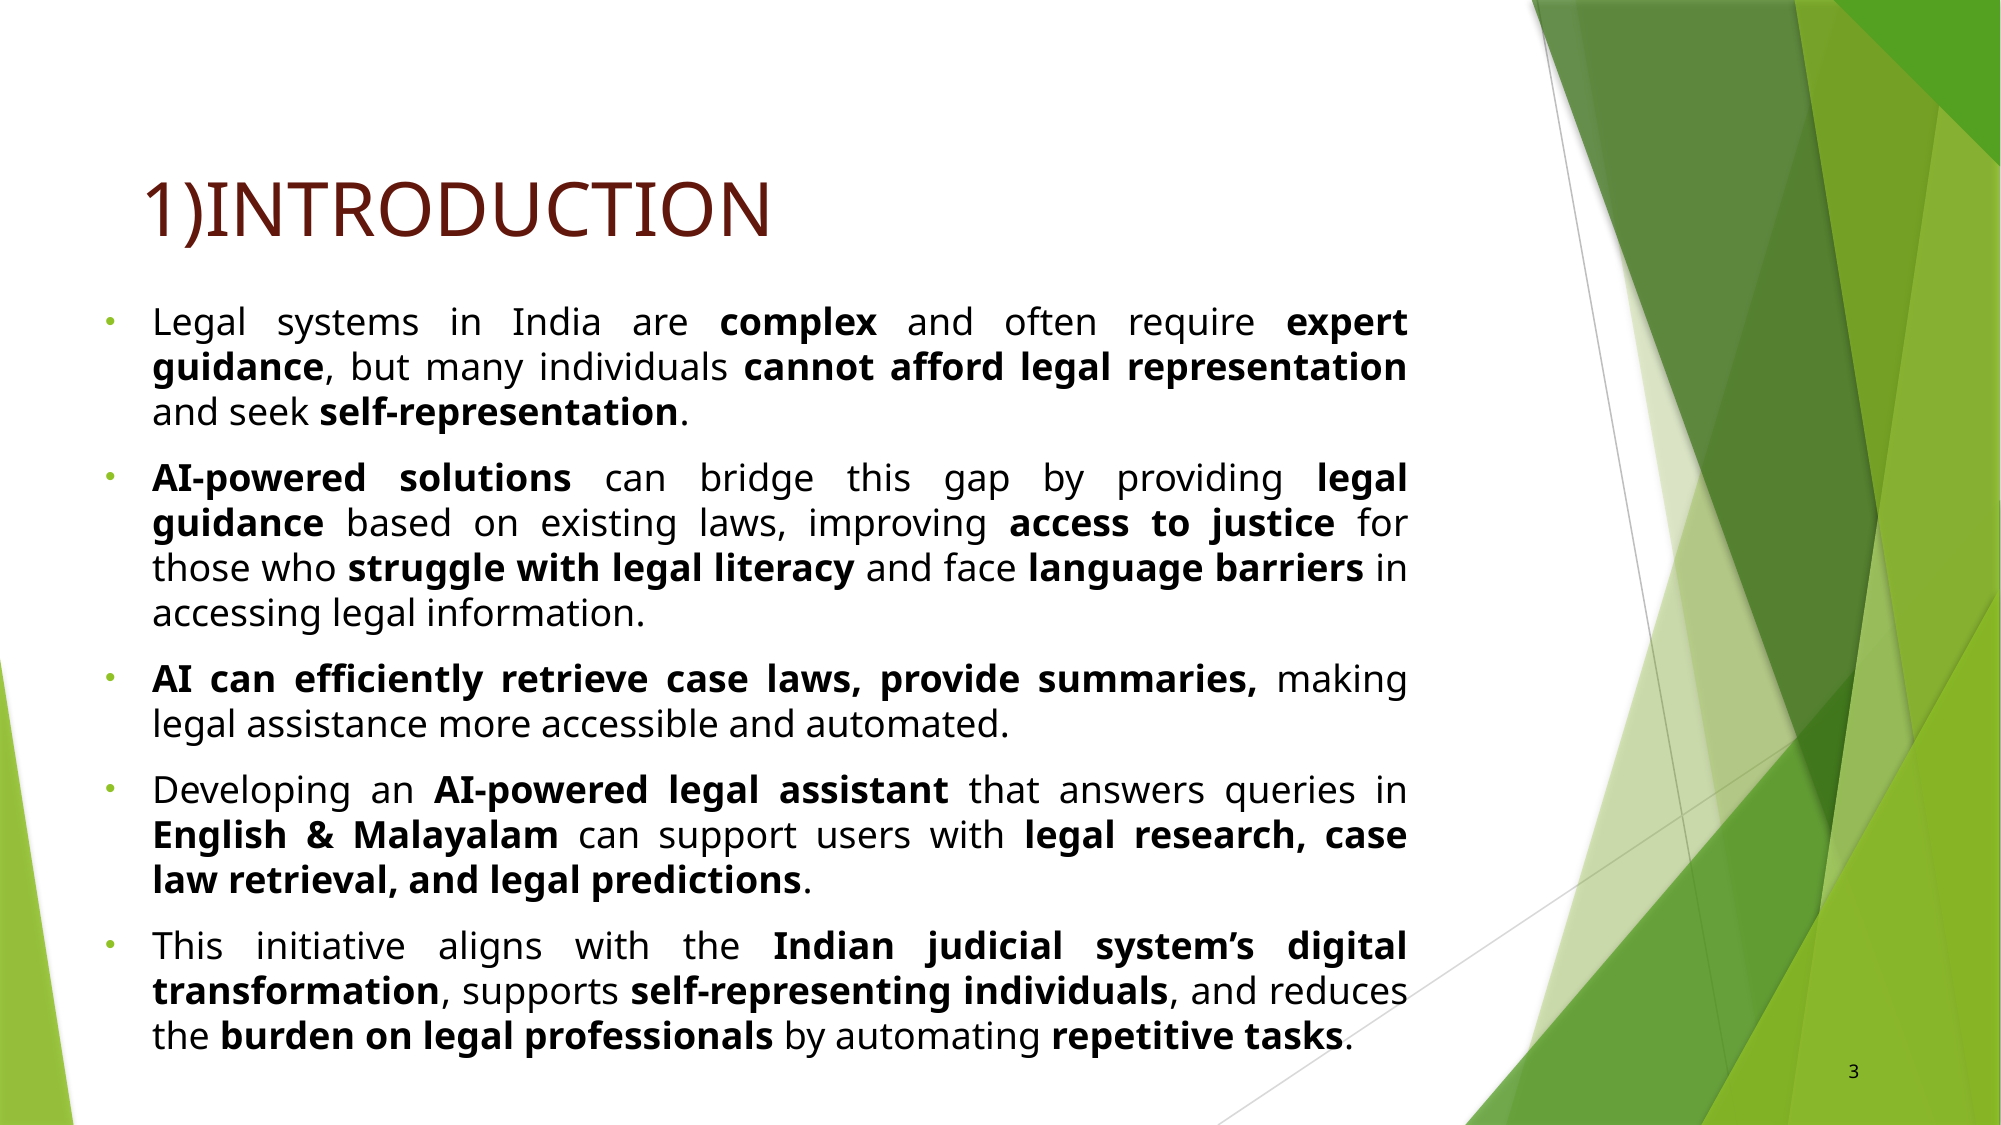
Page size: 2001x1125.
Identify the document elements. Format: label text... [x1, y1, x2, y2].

text_box 1)INTRODUCTION [125, 153, 1206, 290]
text_box Legal systems in India are complex and often require expert guidance, but many individuals cannot afford legal representation and seek self-representation. AI-powered solutions can bridge this gap by providing legal guidance based on existing laws, improving access to justice for those who struggle with legal literacy and face language barriers in accessing legal information. AI can efficiently retrieve case laws, provide summaries, making legal assistance more accessible and automated. Developing an AI-powered legal assistant that answers queries in English & Malayalam can support users with legal research, case law retrieval, and legal predictions. This initiative aligns with the Indian judicial system’s digital transformation, supports self-representing individuals, and reduces the burden on legal professionals by automating repetitive tasks. [90, 290, 1424, 1125]
slide_number 3 [1799, 1042, 1875, 1103]
